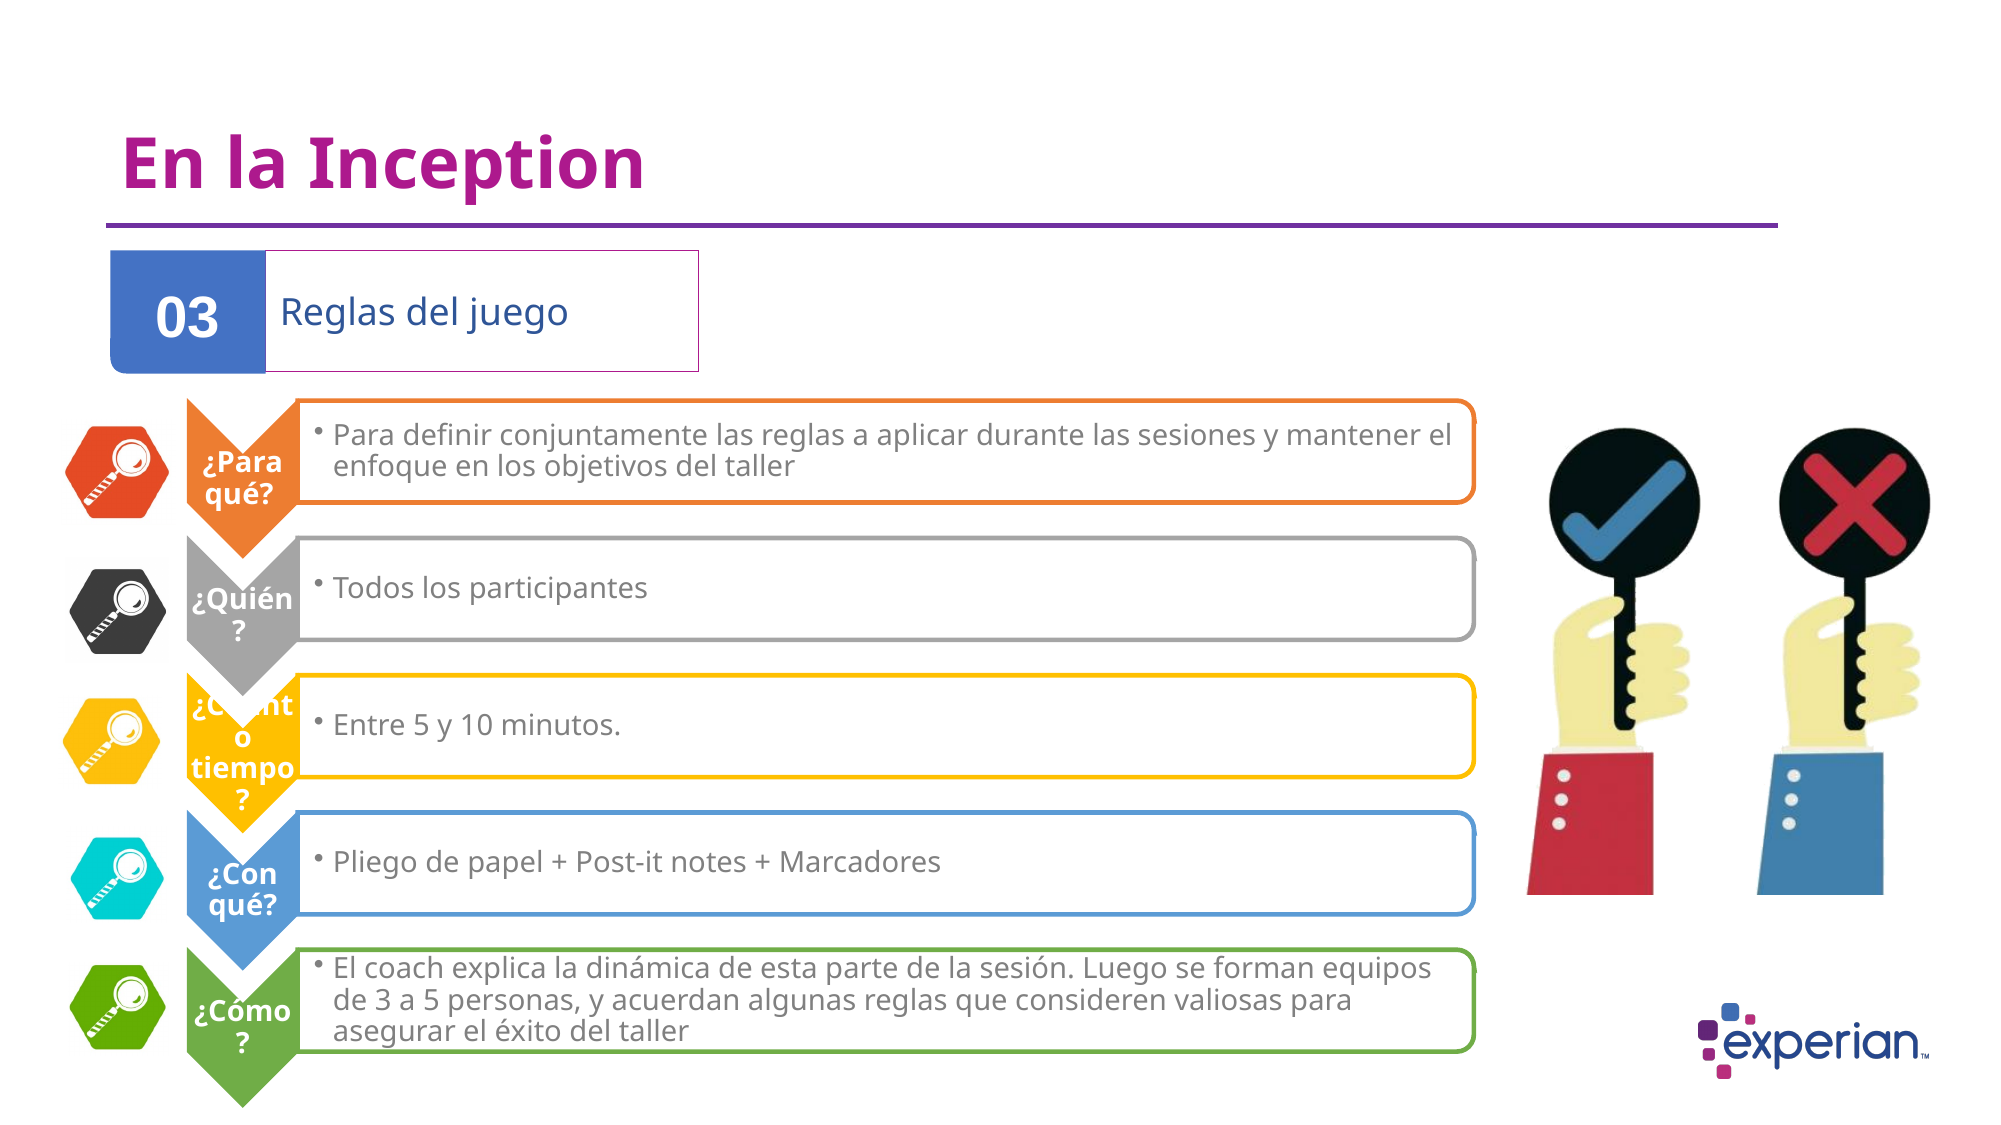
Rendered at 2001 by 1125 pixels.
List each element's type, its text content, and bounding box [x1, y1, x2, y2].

picture [1361, 400, 2000, 895]
picture [1698, 1003, 1929, 1079]
text_box Reglas del juego [267, 250, 699, 372]
picture [61, 419, 176, 525]
text_box En la Inception [105, 119, 1656, 212]
picture [66, 826, 167, 923]
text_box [187, 400, 1474, 1108]
picture [65, 557, 169, 663]
picture [58, 695, 162, 789]
picture [68, 961, 169, 1056]
text_box 03 [110, 252, 266, 376]
text_box [109, 249, 267, 375]
